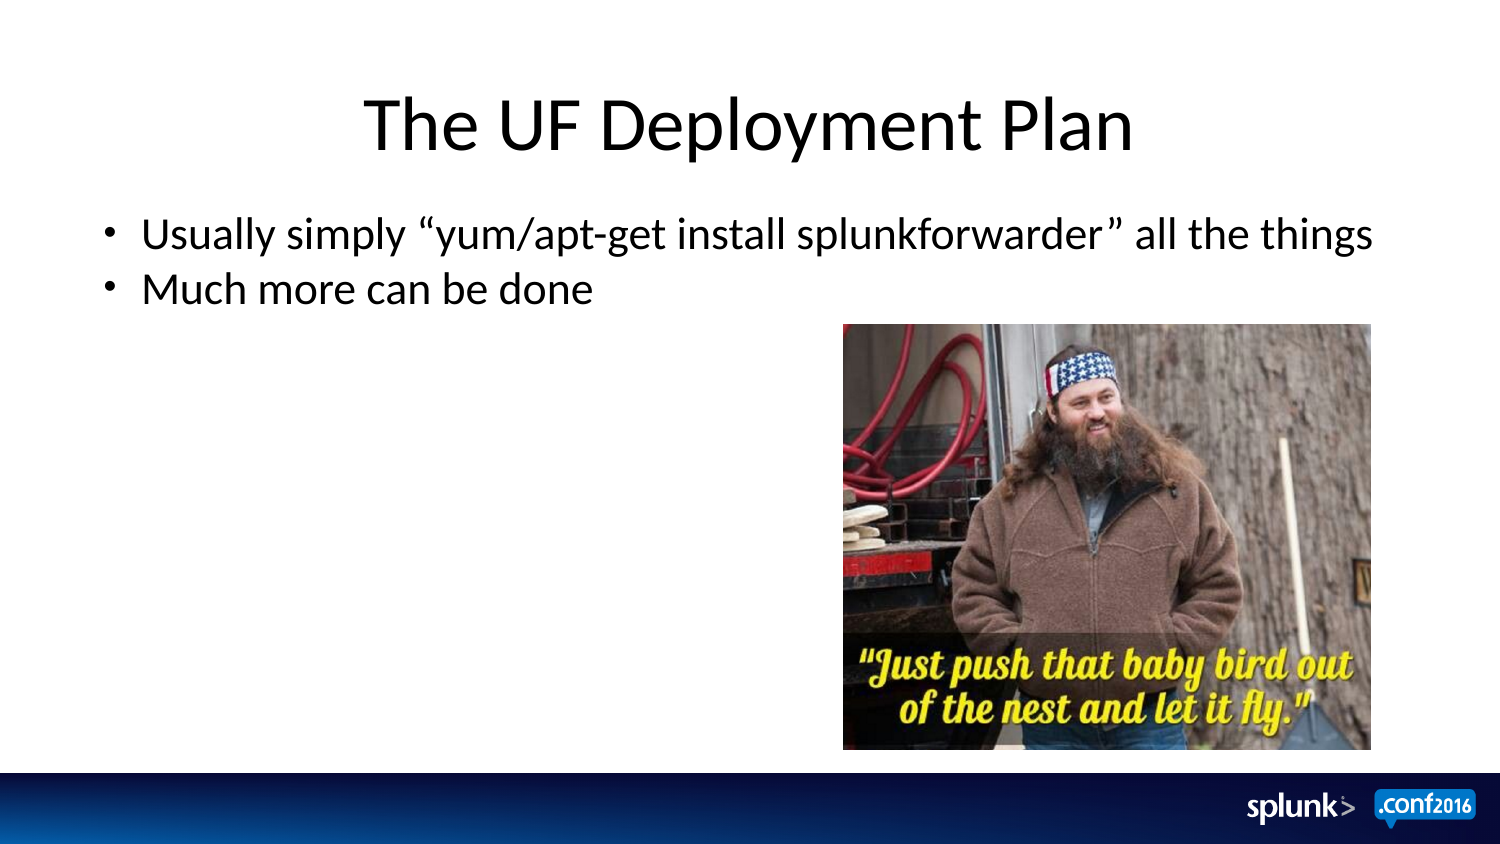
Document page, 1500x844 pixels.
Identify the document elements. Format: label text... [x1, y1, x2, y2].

picture [843, 324, 1371, 750]
title The UF Deployment Plan [51, 72, 1449, 167]
list Usually simply “yum/apt-get install splunkforwarder” all the things Much more can be done [51, 189, 1449, 750]
picture [0, 773, 1500, 844]
